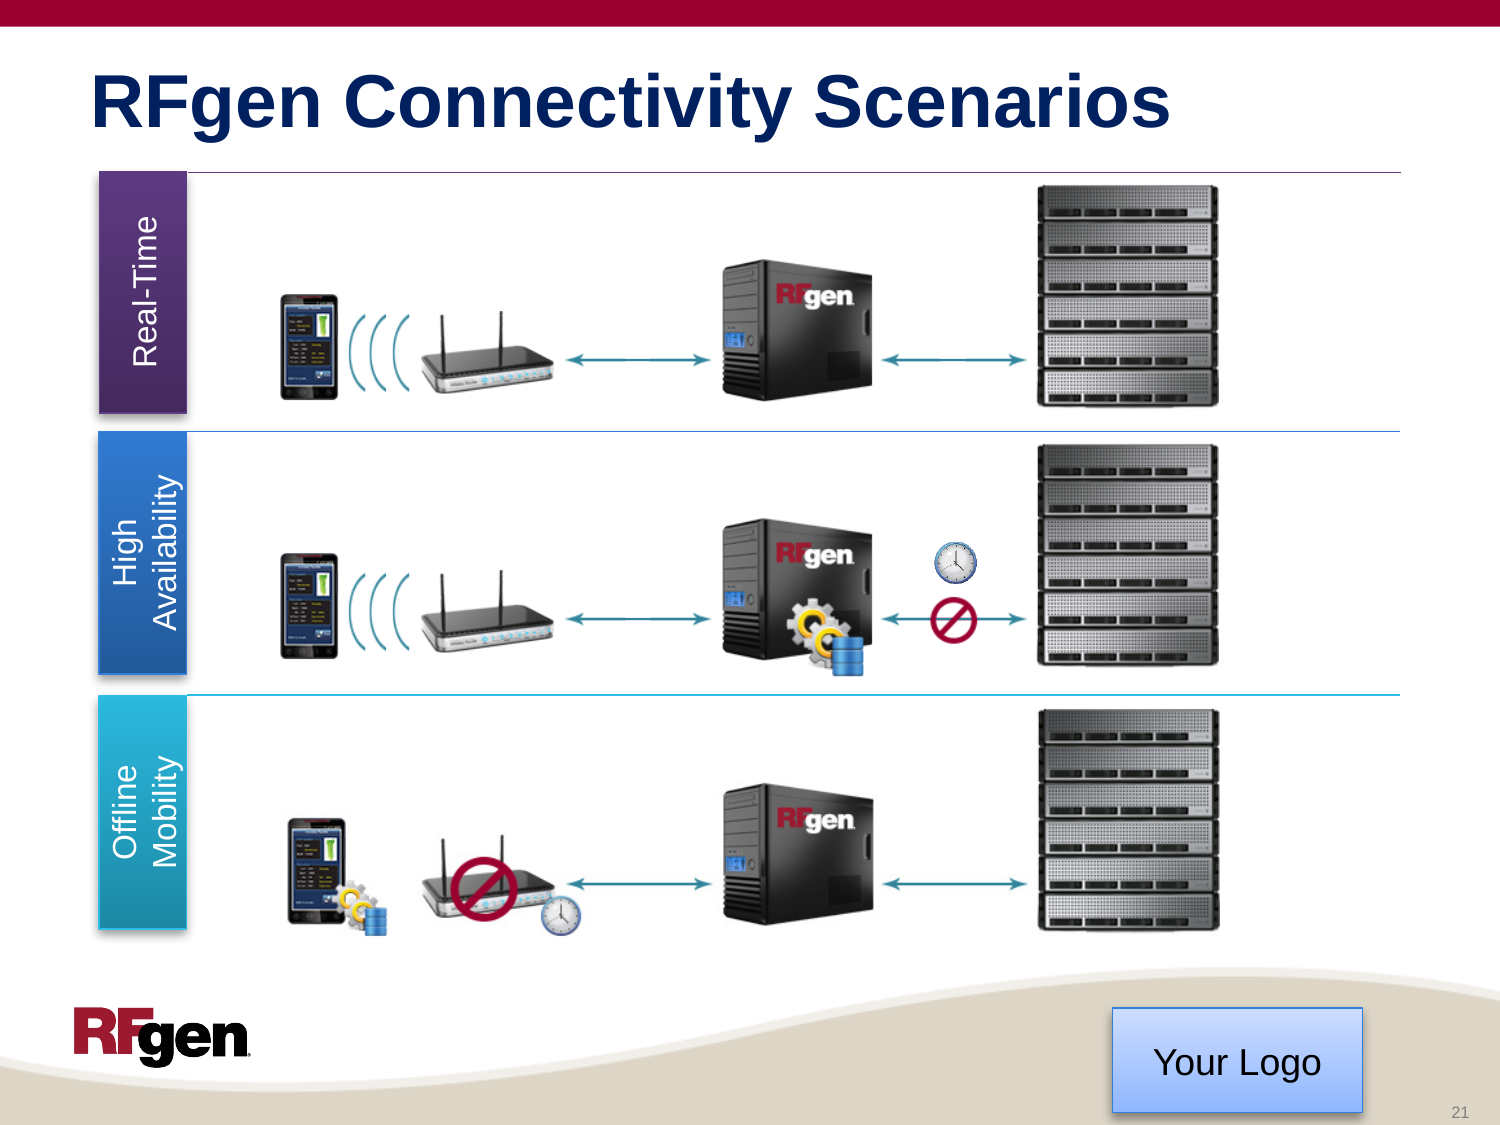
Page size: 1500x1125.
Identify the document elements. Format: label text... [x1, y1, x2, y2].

picture [279, 184, 1219, 426]
text_box Real-Time [99, 171, 187, 414]
slide_number 21 [1429, 1081, 1492, 1125]
title RFgen Connectivity Scenarios [75, 45, 1425, 233]
text_box High Availability [98, 431, 187, 675]
picture [280, 707, 1220, 949]
picture [279, 442, 1219, 684]
picture [0, 958, 1500, 1125]
text_box Offline Mobility [98, 695, 187, 930]
